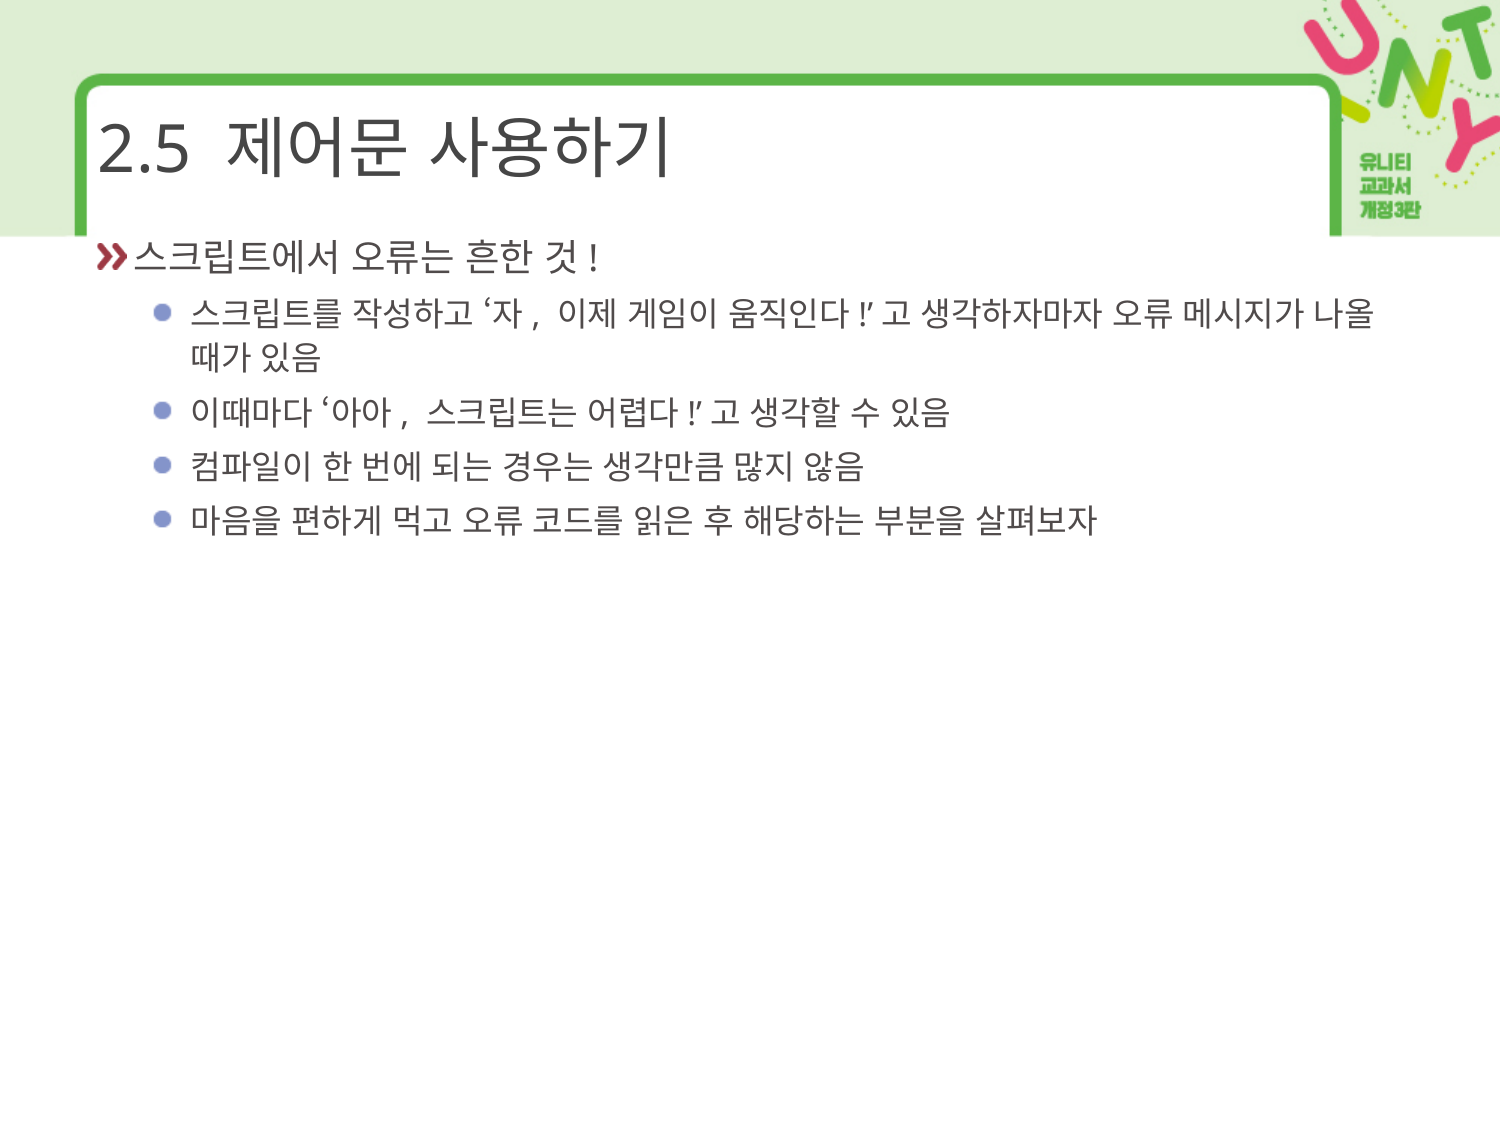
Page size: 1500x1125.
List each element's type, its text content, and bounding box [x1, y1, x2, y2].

list 스크립트에서 오류는 흔한 것! 스크립트를 작성하고 ‘자, 이제 게임이 움직인다!’고 생각하자마자 오류 메시지가 나올 때가 있음 이때마다 ‘아아, 스크립트는 어렵다!’고 생각할 수 있음 컴파일이 한 번에 되는 경우는 생각만큼 많지 않음 마음을 편하게 먹고 오류 코드를 읽은 후 해당하는 부분을 살펴보자 [81, 222, 1412, 1037]
picture [0, 0, 1500, 1125]
title 2.5 제어문 사용하기 [82, 61, 1413, 193]
